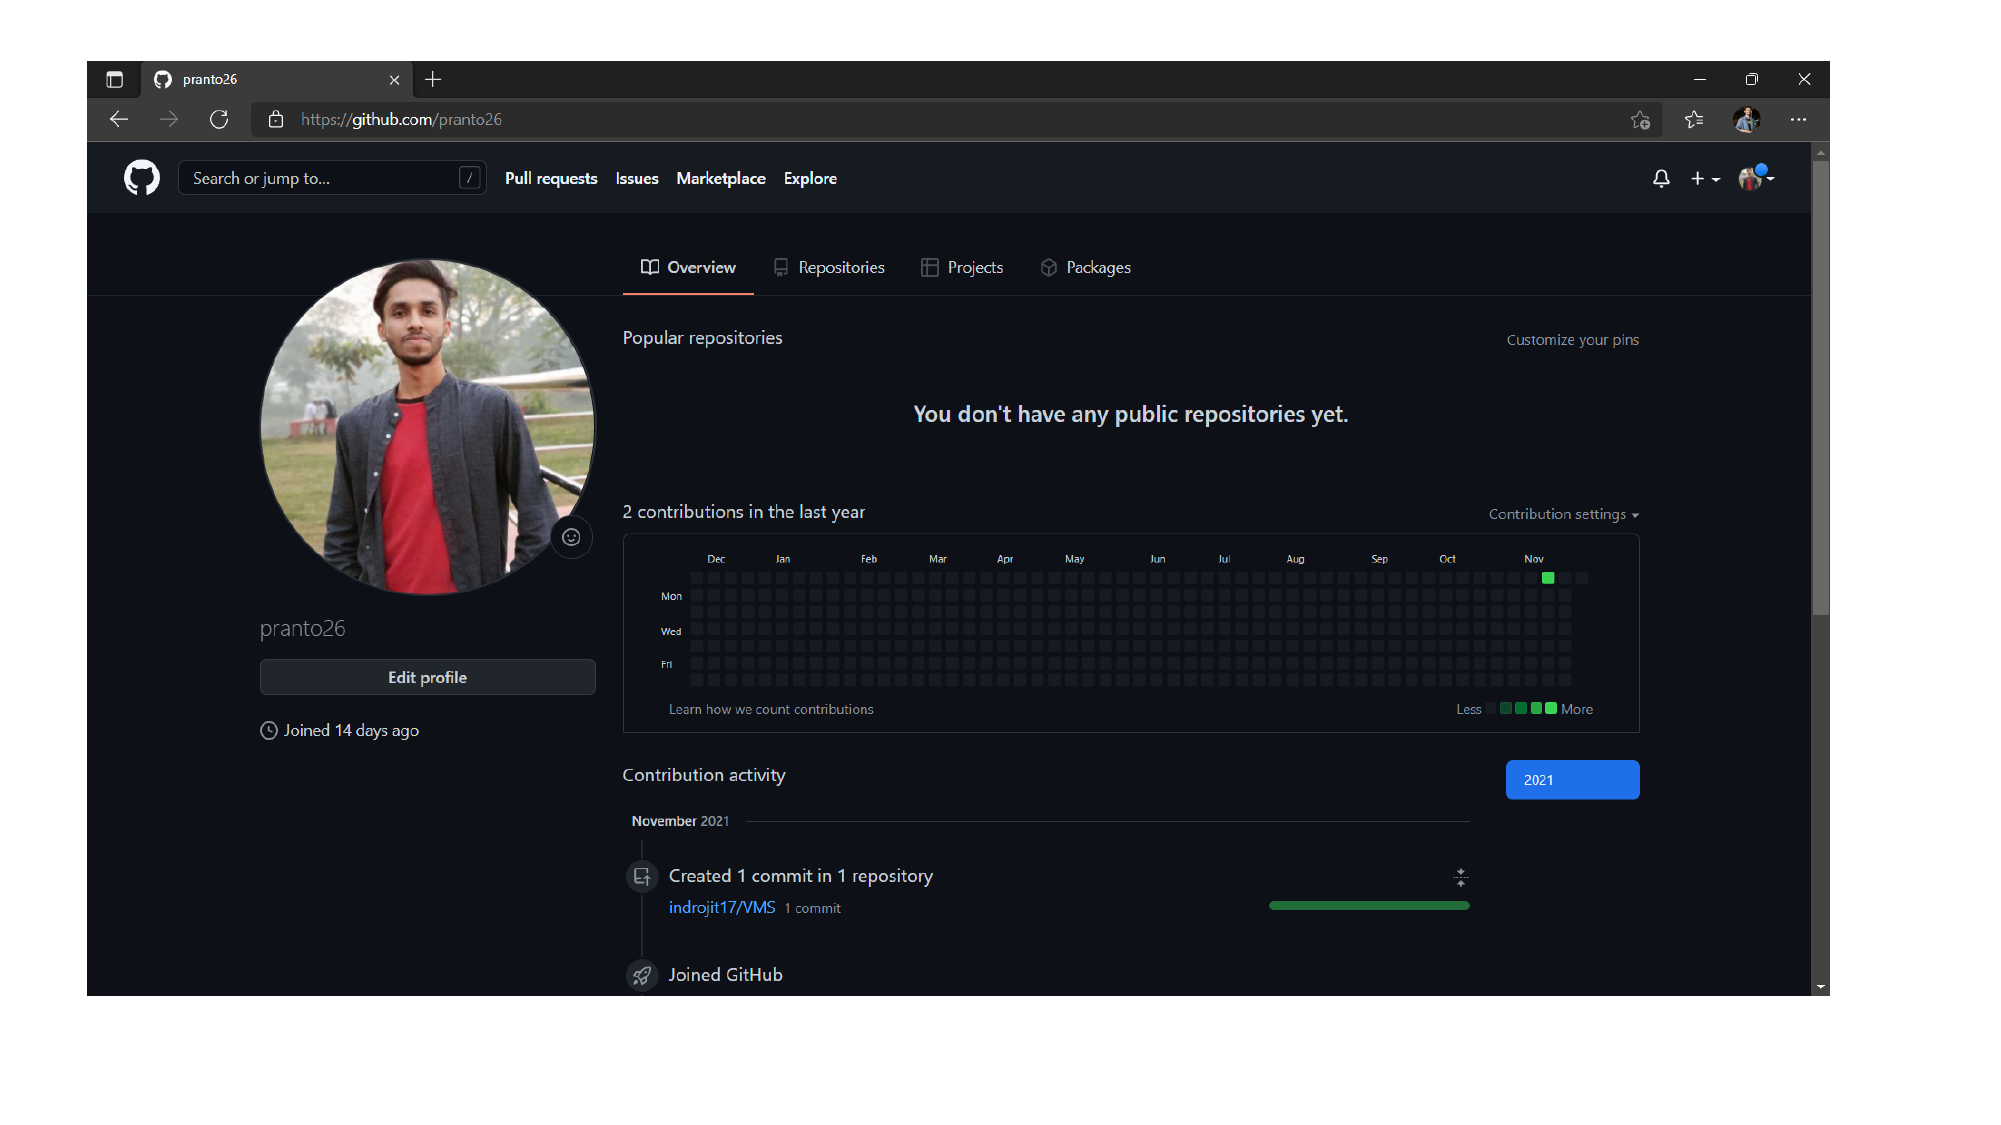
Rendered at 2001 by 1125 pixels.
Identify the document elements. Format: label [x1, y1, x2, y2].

picture [87, 61, 1830, 996]
